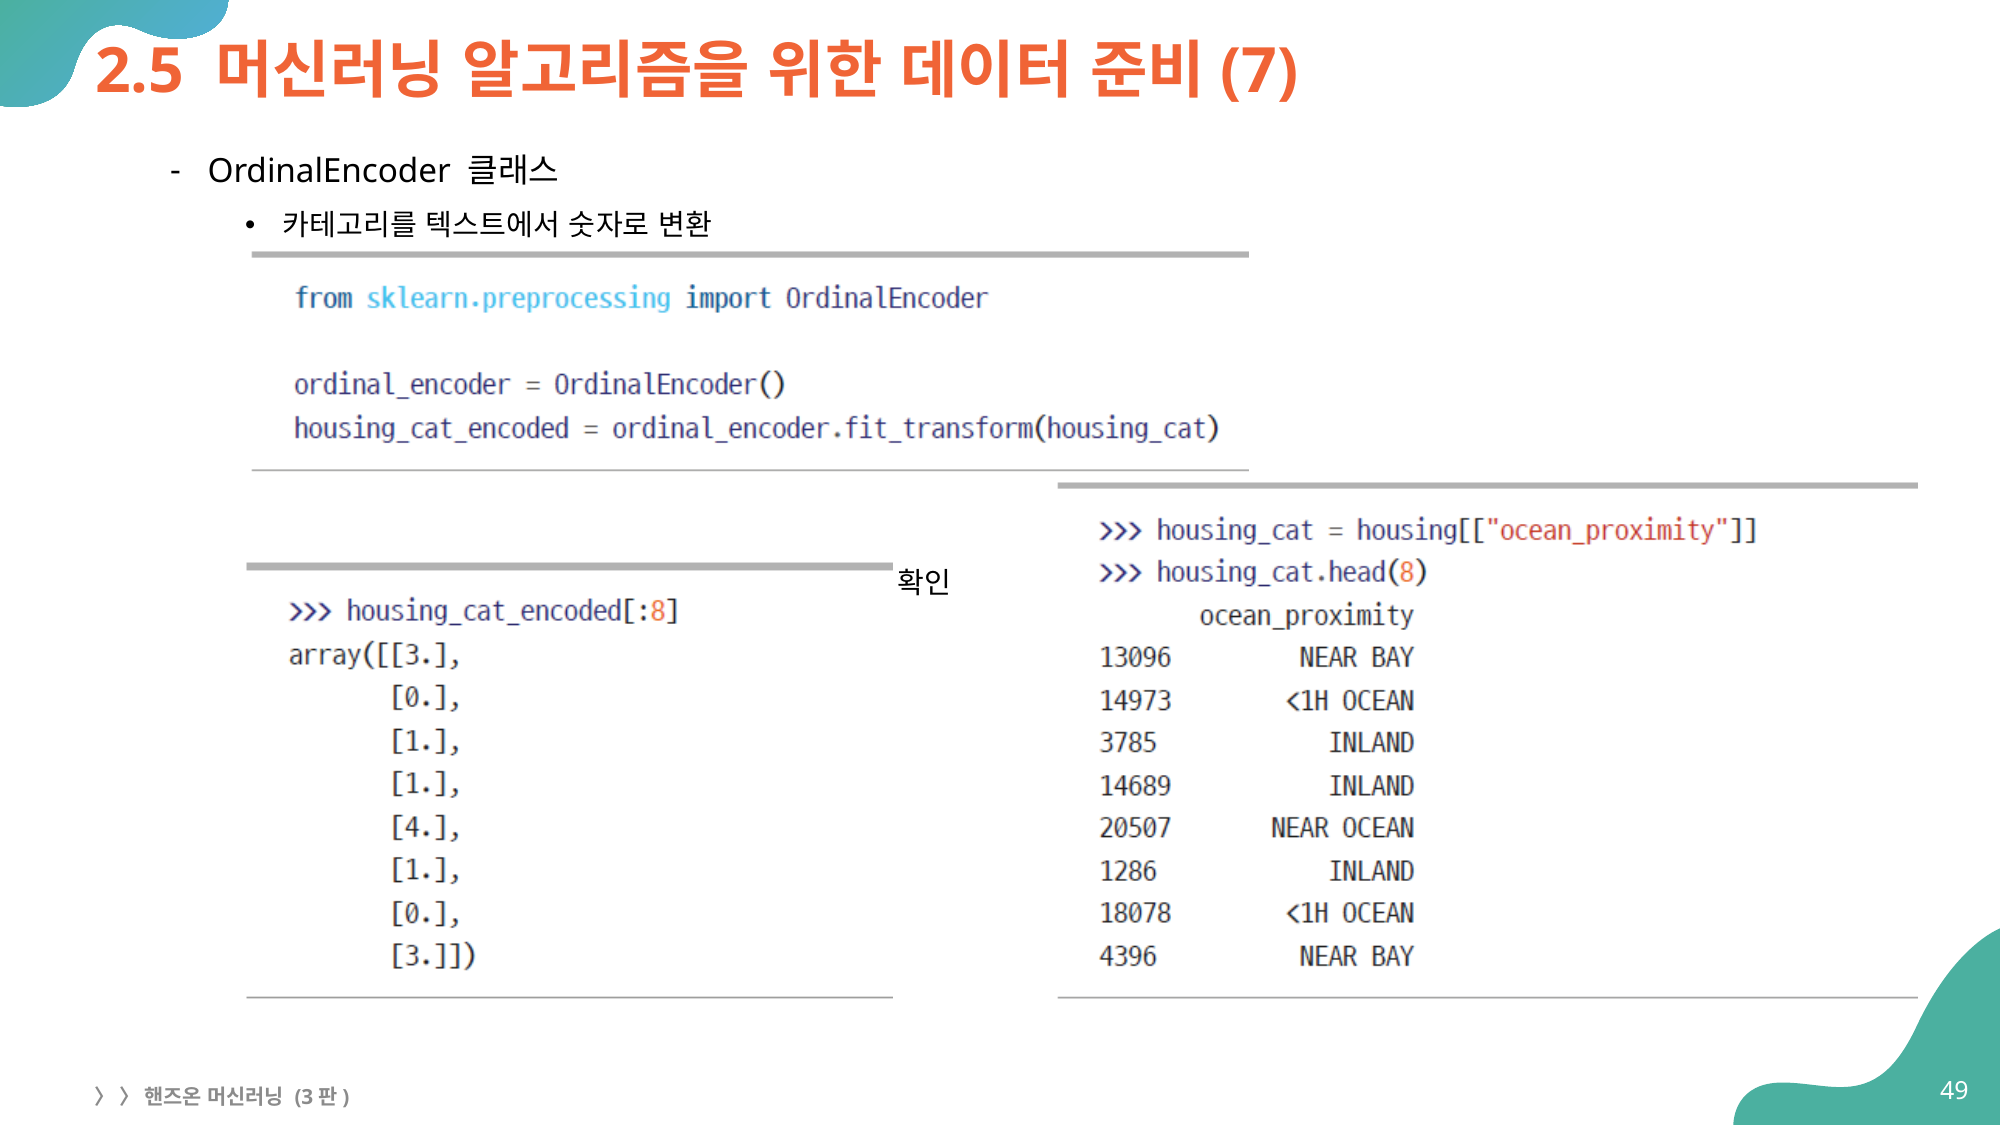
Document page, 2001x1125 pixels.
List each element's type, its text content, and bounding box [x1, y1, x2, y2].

title 2.5 머신러닝 알고리즘을 위한 데이터 준비(7) [79, 17, 1931, 128]
picture [239, 555, 893, 1008]
slide_number 49 [1917, 1061, 1984, 1122]
picture [249, 247, 1918, 1008]
footer 〉 〉 핸즈온 머신러닝 (3판) [79, 1078, 755, 1114]
list OrdinalEncoder 클래스 카테고리를 텍스트에서 숫자로 변환 housing_cat_encoded에 인코딩된 몇 개의 값을 확인 [79, 133, 1931, 936]
